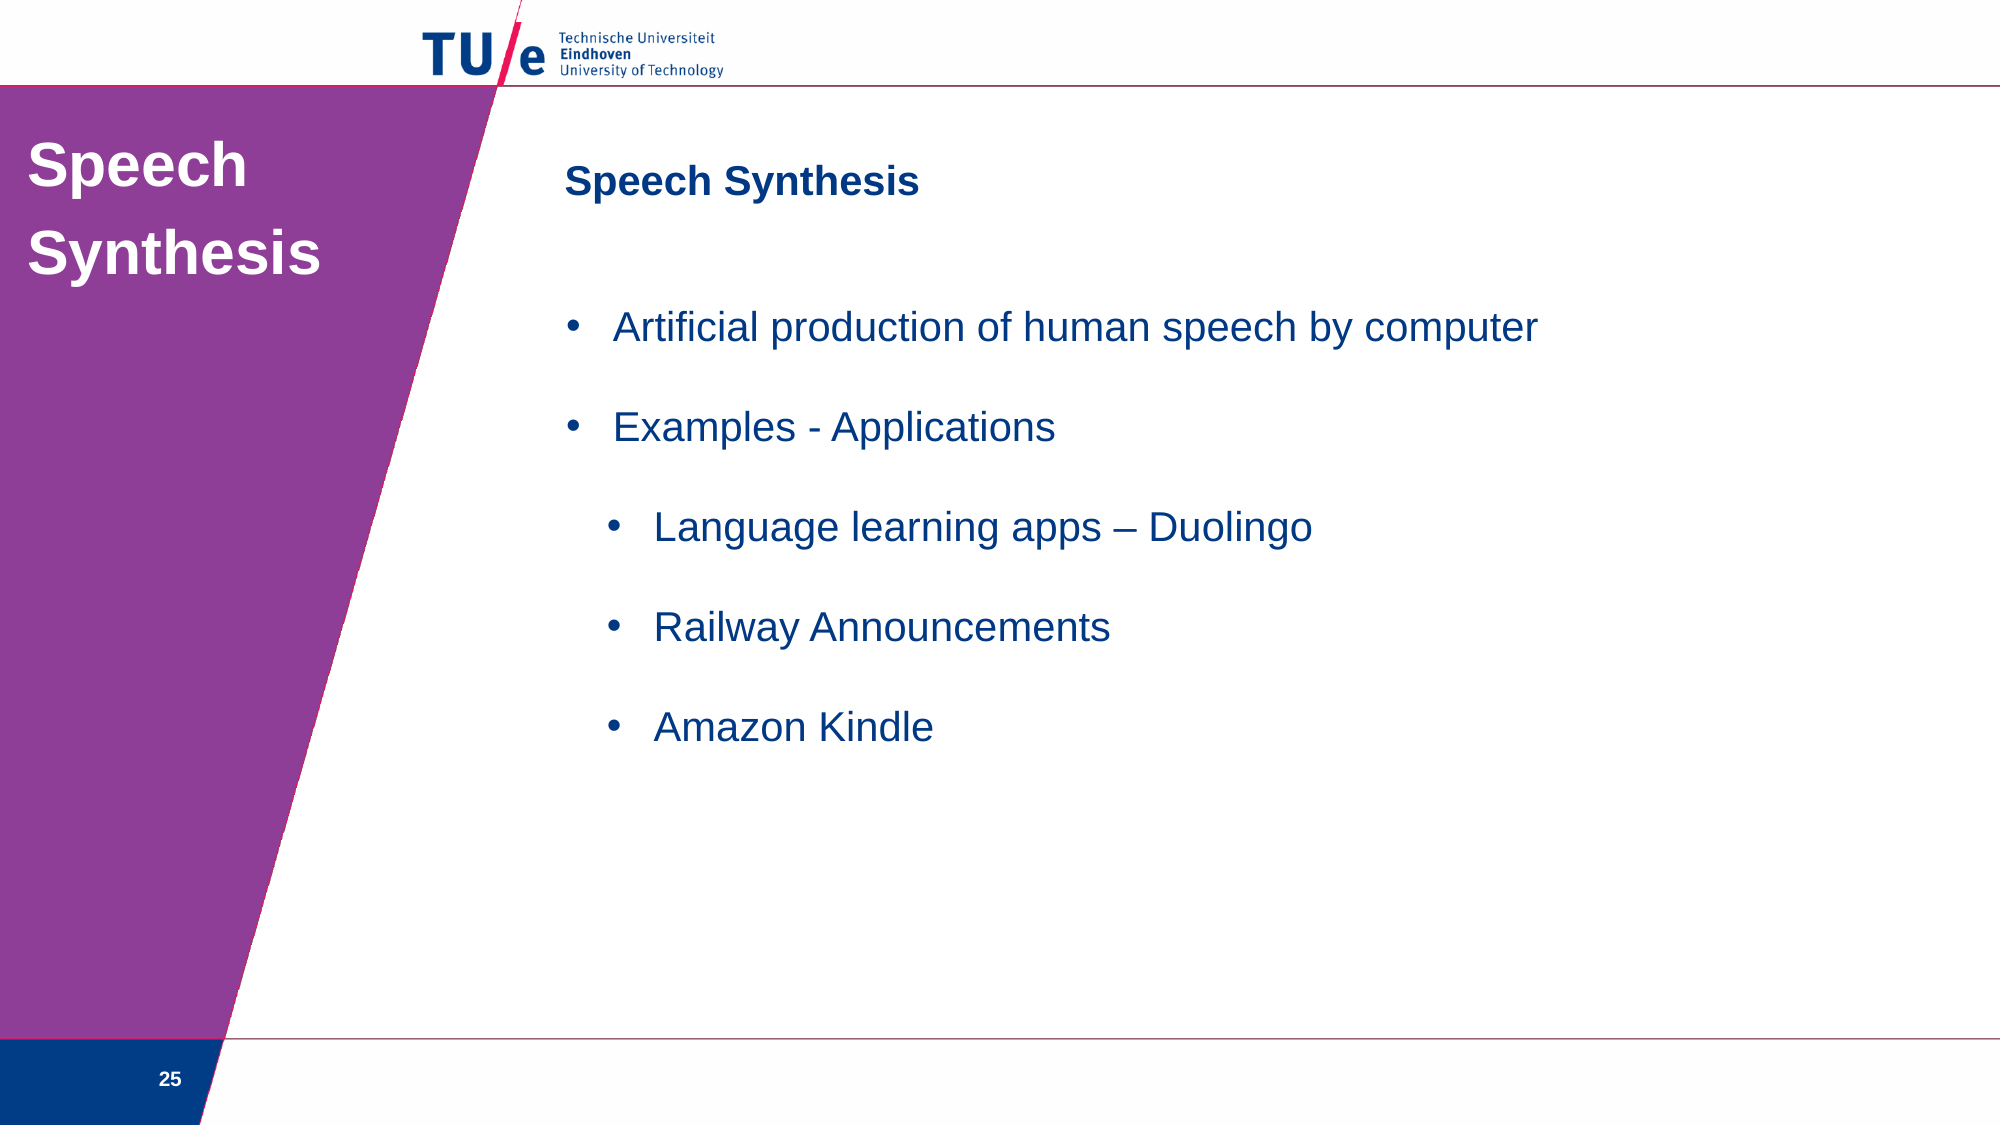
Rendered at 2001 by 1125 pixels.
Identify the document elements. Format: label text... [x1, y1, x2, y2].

text_box Speech Synthesis [562, 145, 1863, 204]
picture [0, 0, 2000, 1125]
text_box Speech Synthesis [24, 108, 453, 287]
text_box Artificial production of human speech by computer Examples - Applications Language learning apps – Duolingo Railway Announcements Amazon Kindle [566, 299, 1878, 751]
slide_number 25 [152, 1065, 189, 1125]
